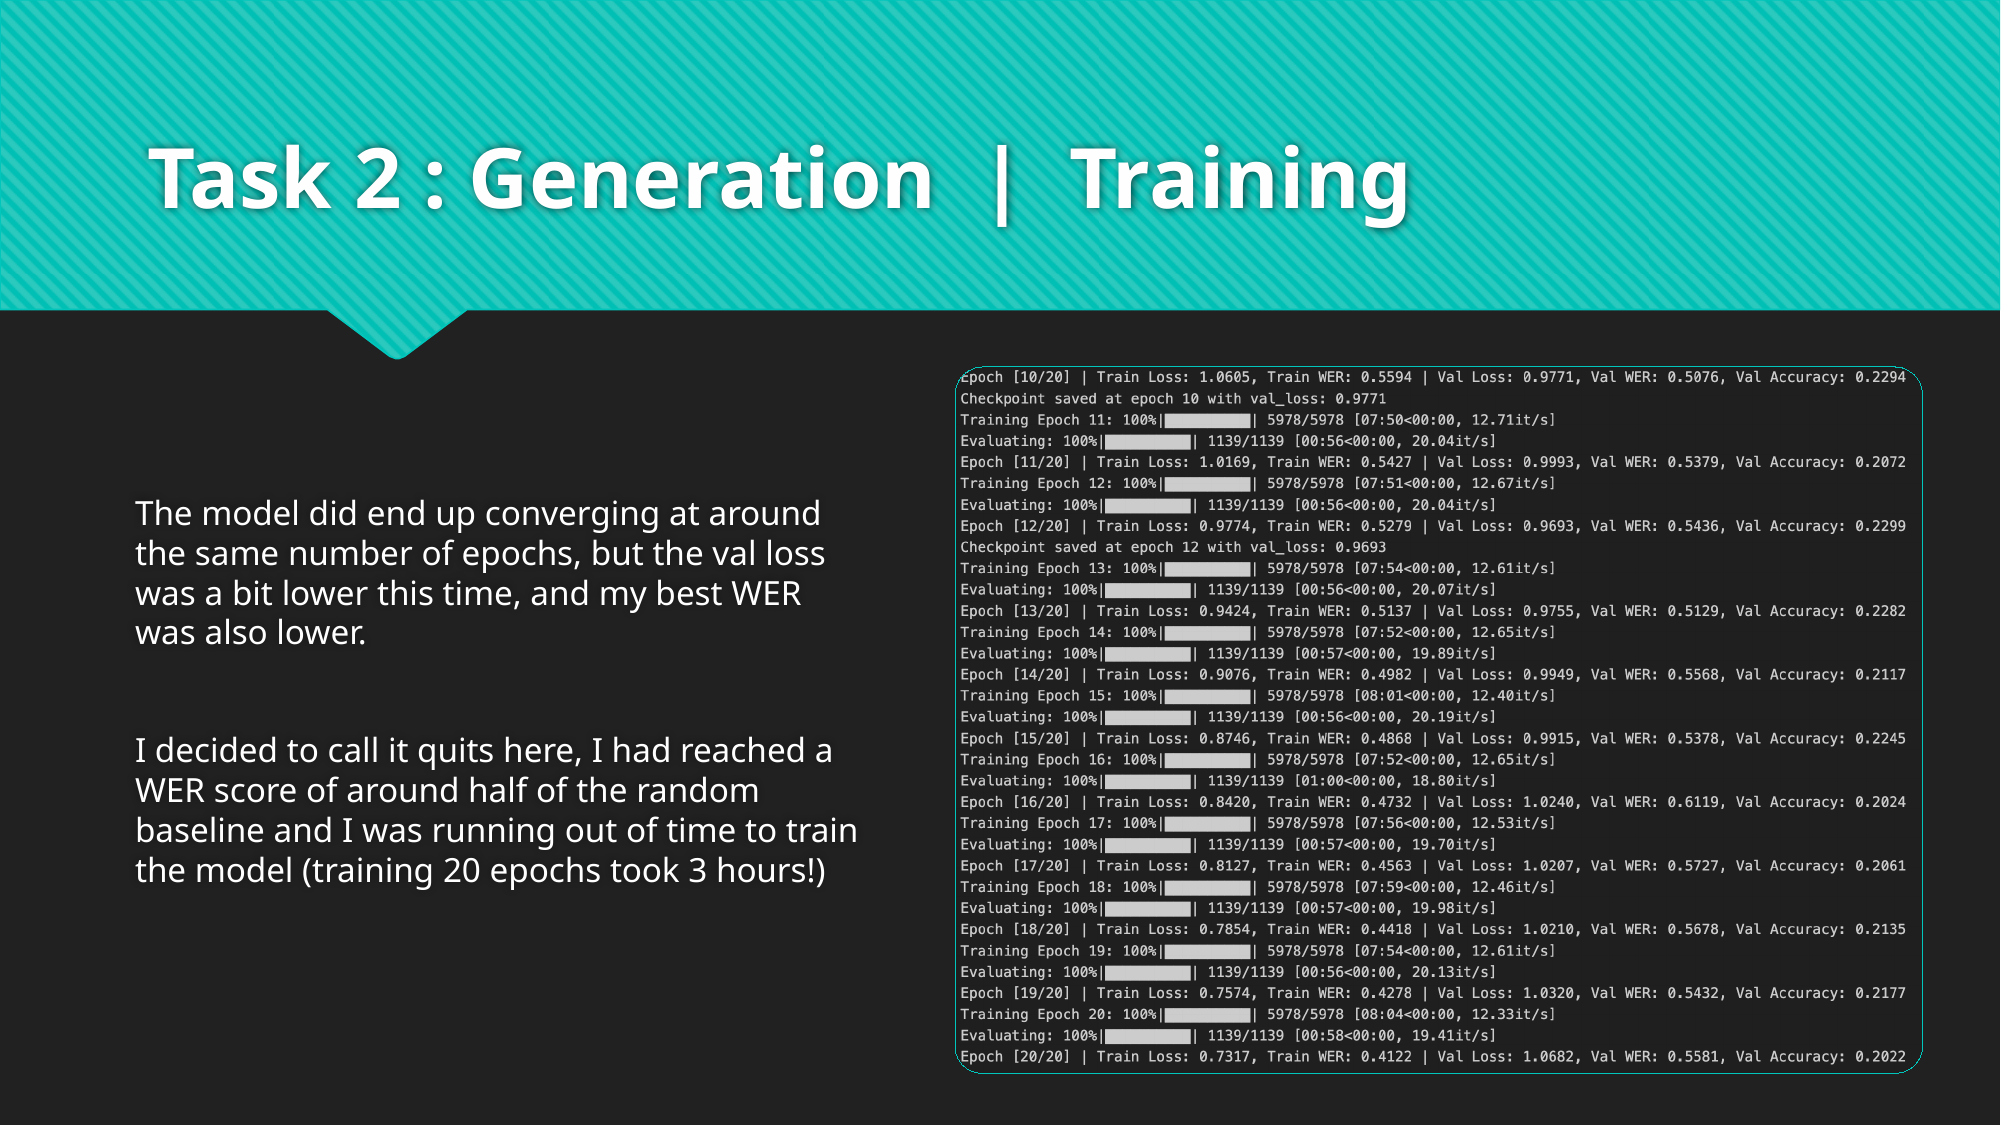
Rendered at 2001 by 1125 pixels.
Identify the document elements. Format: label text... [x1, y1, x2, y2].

picture [954, 366, 1923, 1074]
list The model did end up converging at around the same number of epochs, but the val loss was a bit lower this time, and my best WER was also lower. I decided to call it quits here, I had reached a WER score of around half of the random baseline and I was running out of time to train the model (training 20 epochs took 3 hours!) [119, 422, 880, 1018]
title Task 2 : Generation | Training [132, 73, 1868, 233]
